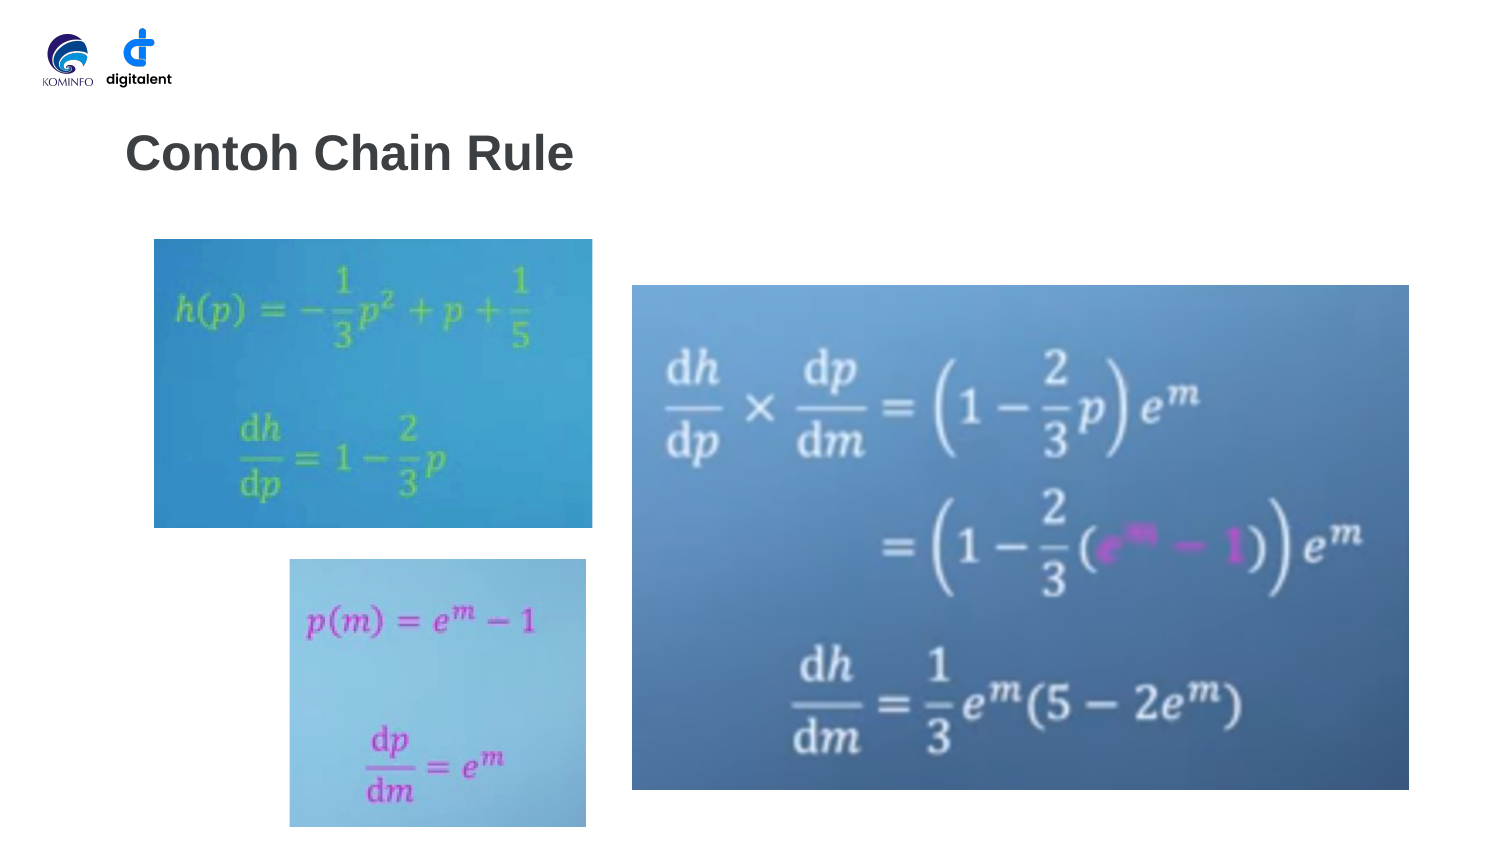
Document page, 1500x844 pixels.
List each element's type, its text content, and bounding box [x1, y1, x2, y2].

title Contoh Chain Rule [125, 120, 1409, 179]
picture [632, 285, 1410, 790]
picture [153, 239, 593, 529]
picture [289, 559, 593, 827]
picture [43, 0, 218, 140]
